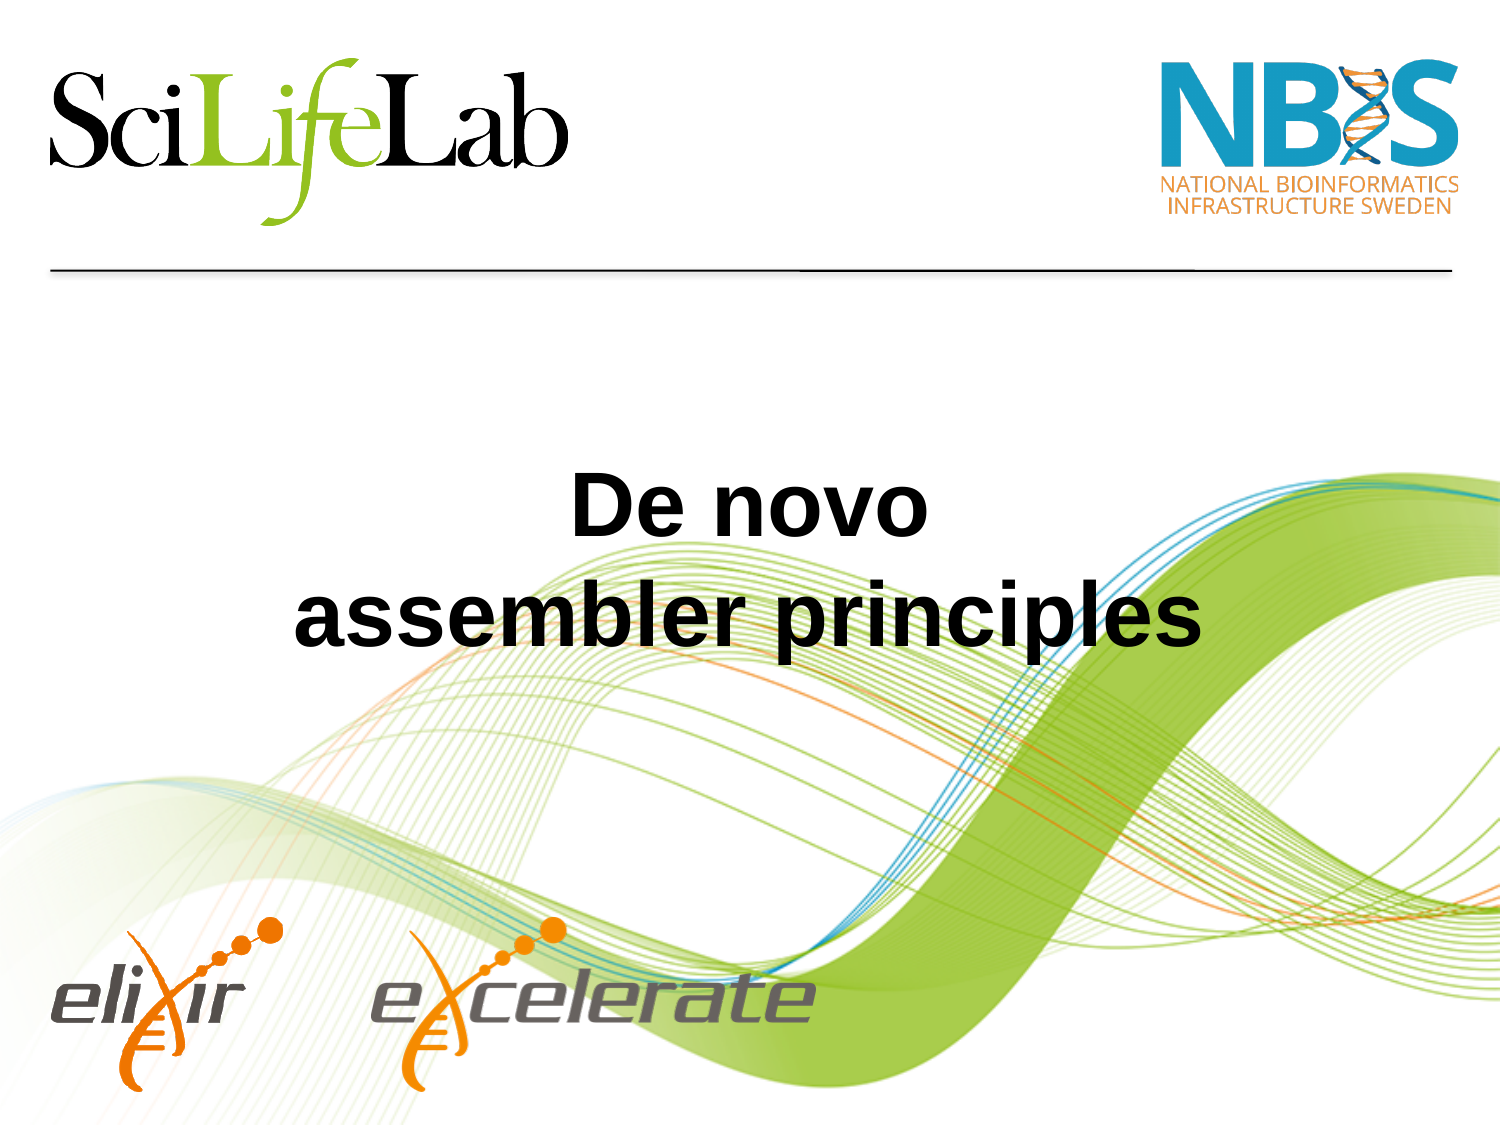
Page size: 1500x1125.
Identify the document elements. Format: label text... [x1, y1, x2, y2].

picture [0, 464, 1500, 1125]
picture [50, 58, 568, 226]
picture [1161, 59, 1459, 214]
title De novo assembler principles [112, 445, 1388, 687]
